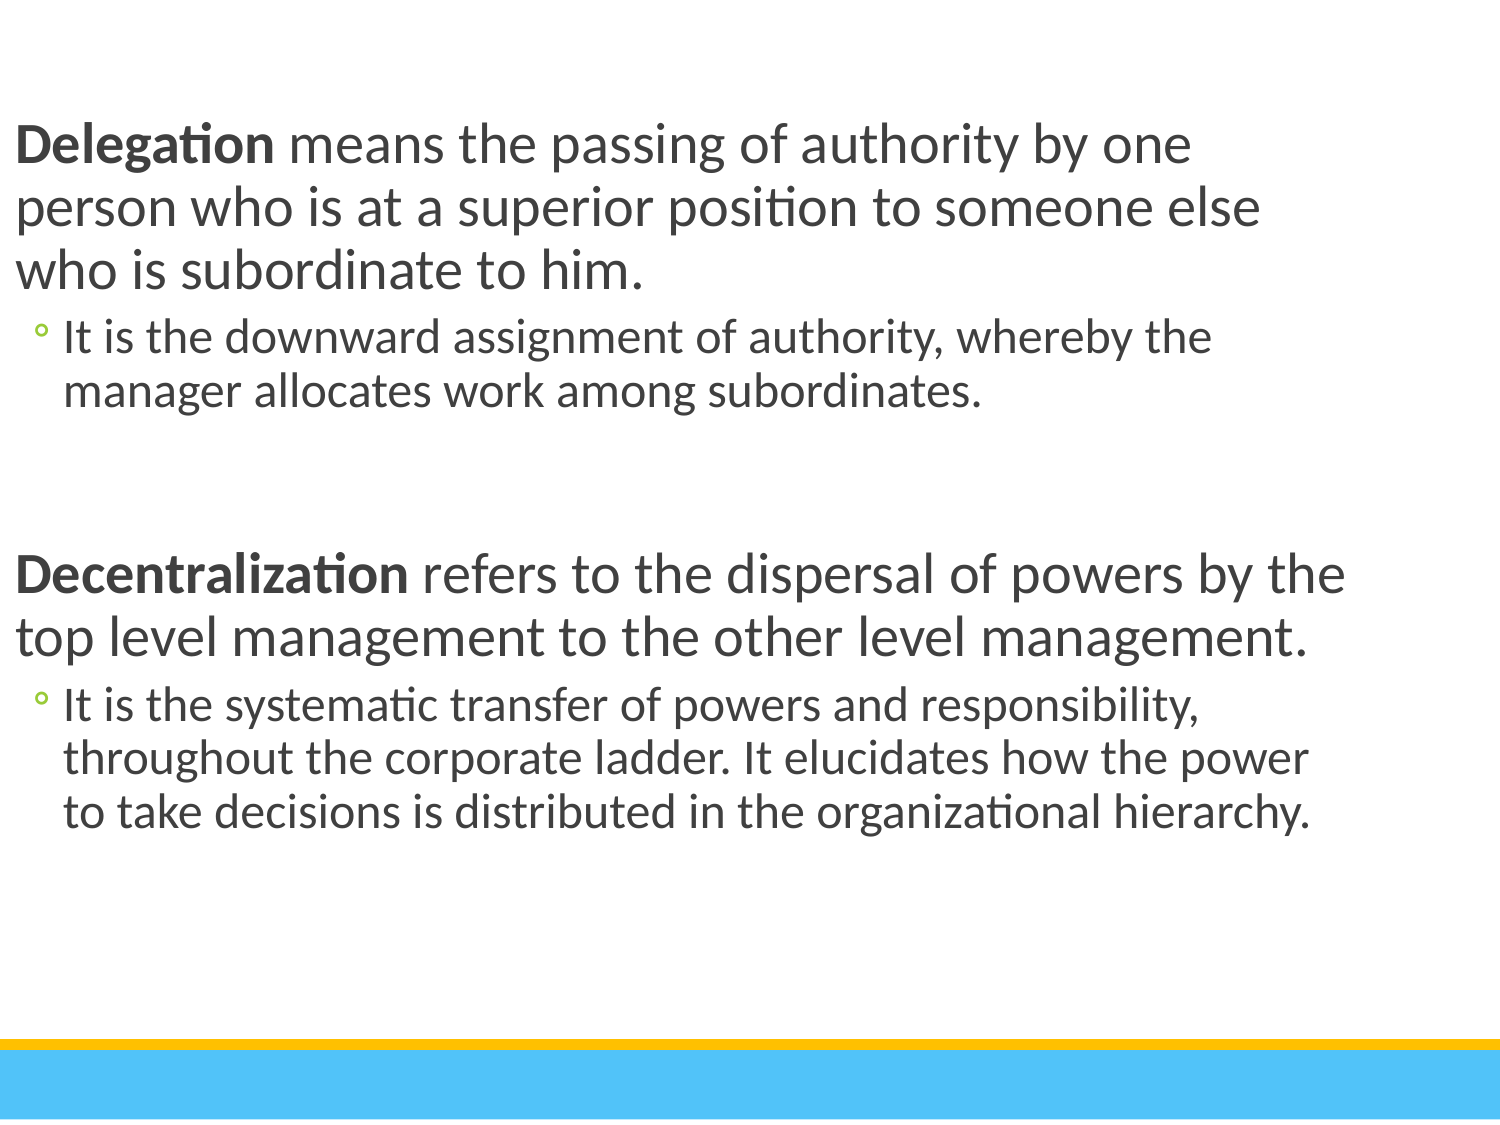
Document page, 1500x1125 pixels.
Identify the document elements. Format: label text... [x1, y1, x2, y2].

list Delegation means the passing of authority by one person who is at a superior position to someone else who is subordinate to him. It is the downward assignment of authority, whereby the manager allocates work among subordinates. Decentralization refers to the dispersal of powers by the top level management to the other level management. It is the systematic transfer of powers and responsibility, throughout the corporate ladder. It elucidates how the power to take decisions is distributed in the organizational hierarchy. [0, 105, 1350, 1038]
